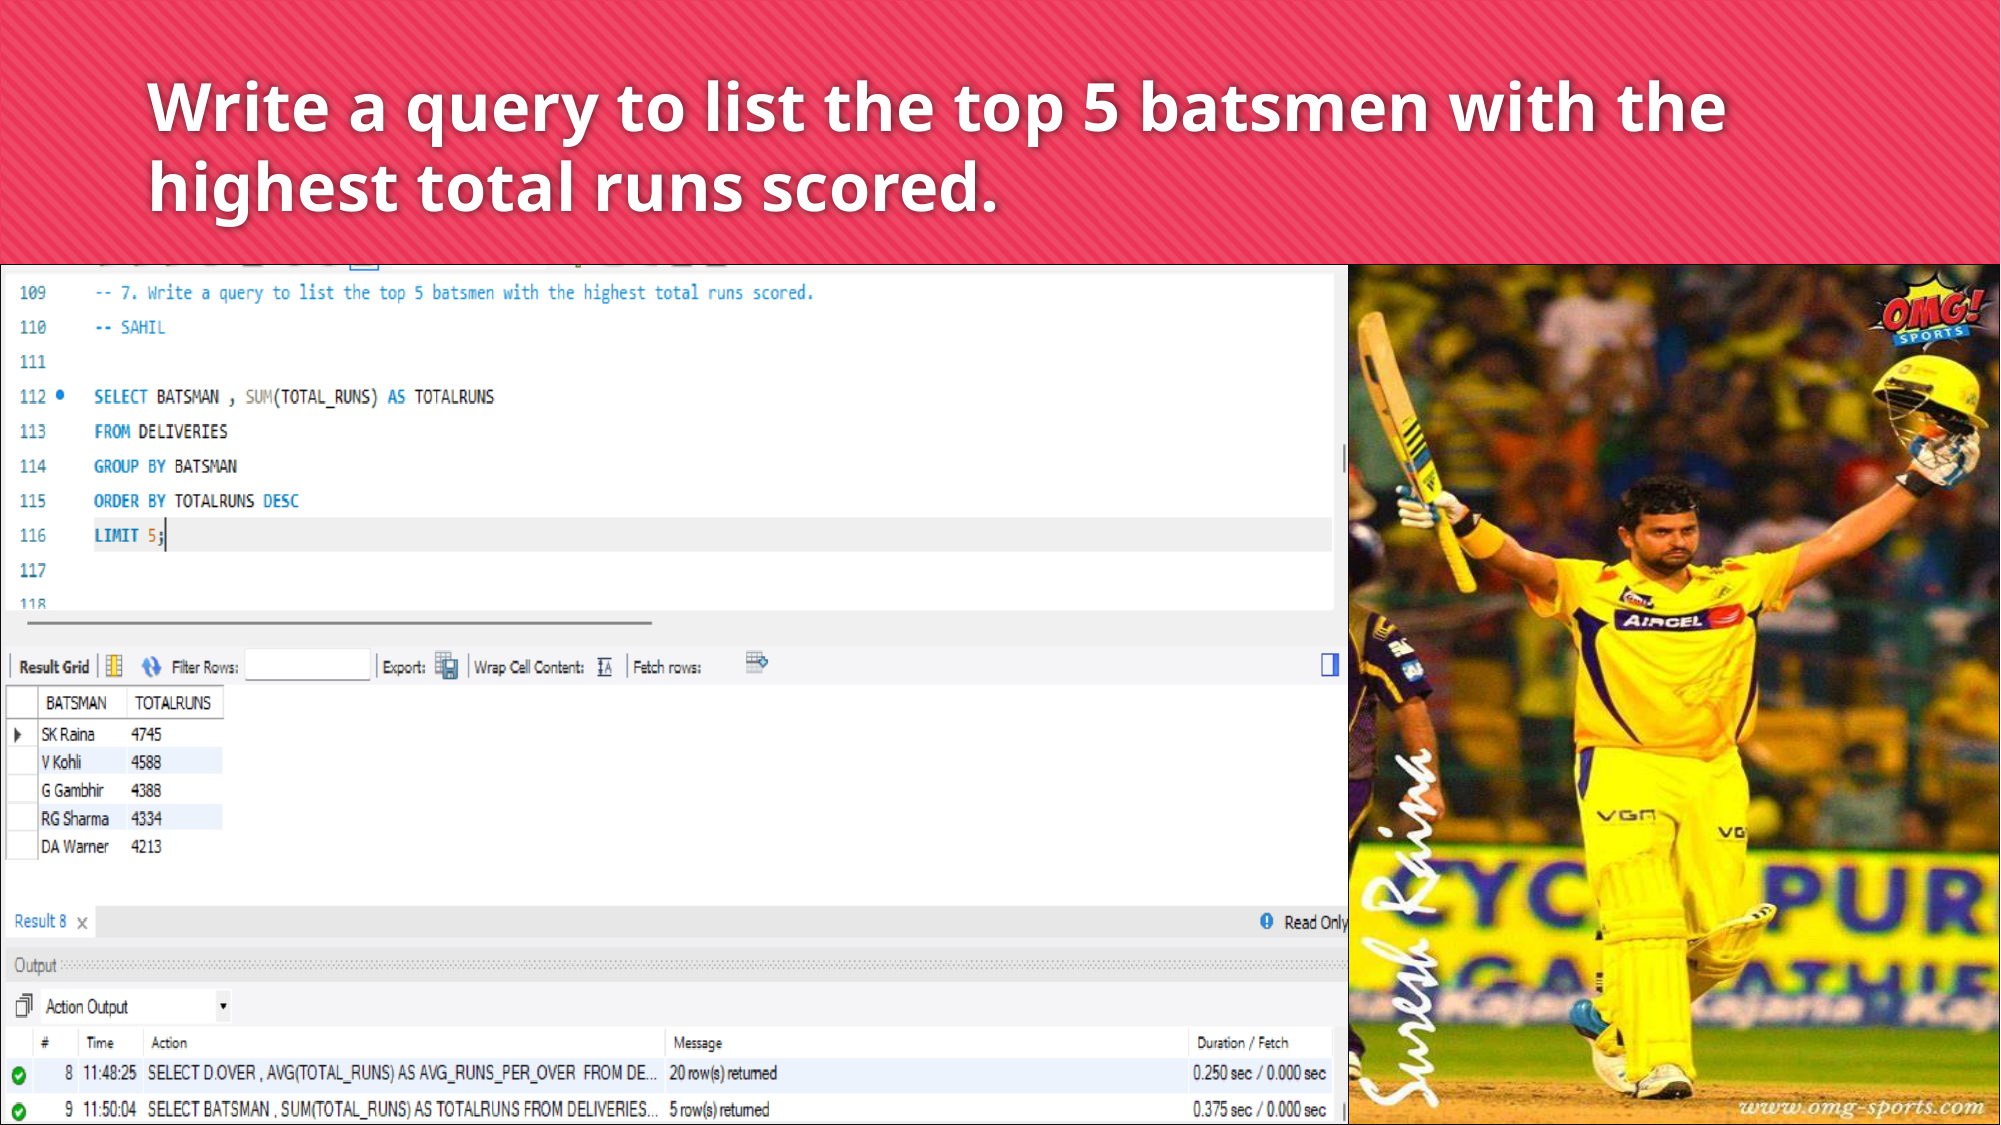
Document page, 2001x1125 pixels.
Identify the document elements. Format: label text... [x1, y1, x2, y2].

title Write a query to list the top 5 batsmen with the highest total runs scored. [132, 73, 1868, 233]
picture [0, 264, 2000, 1125]
